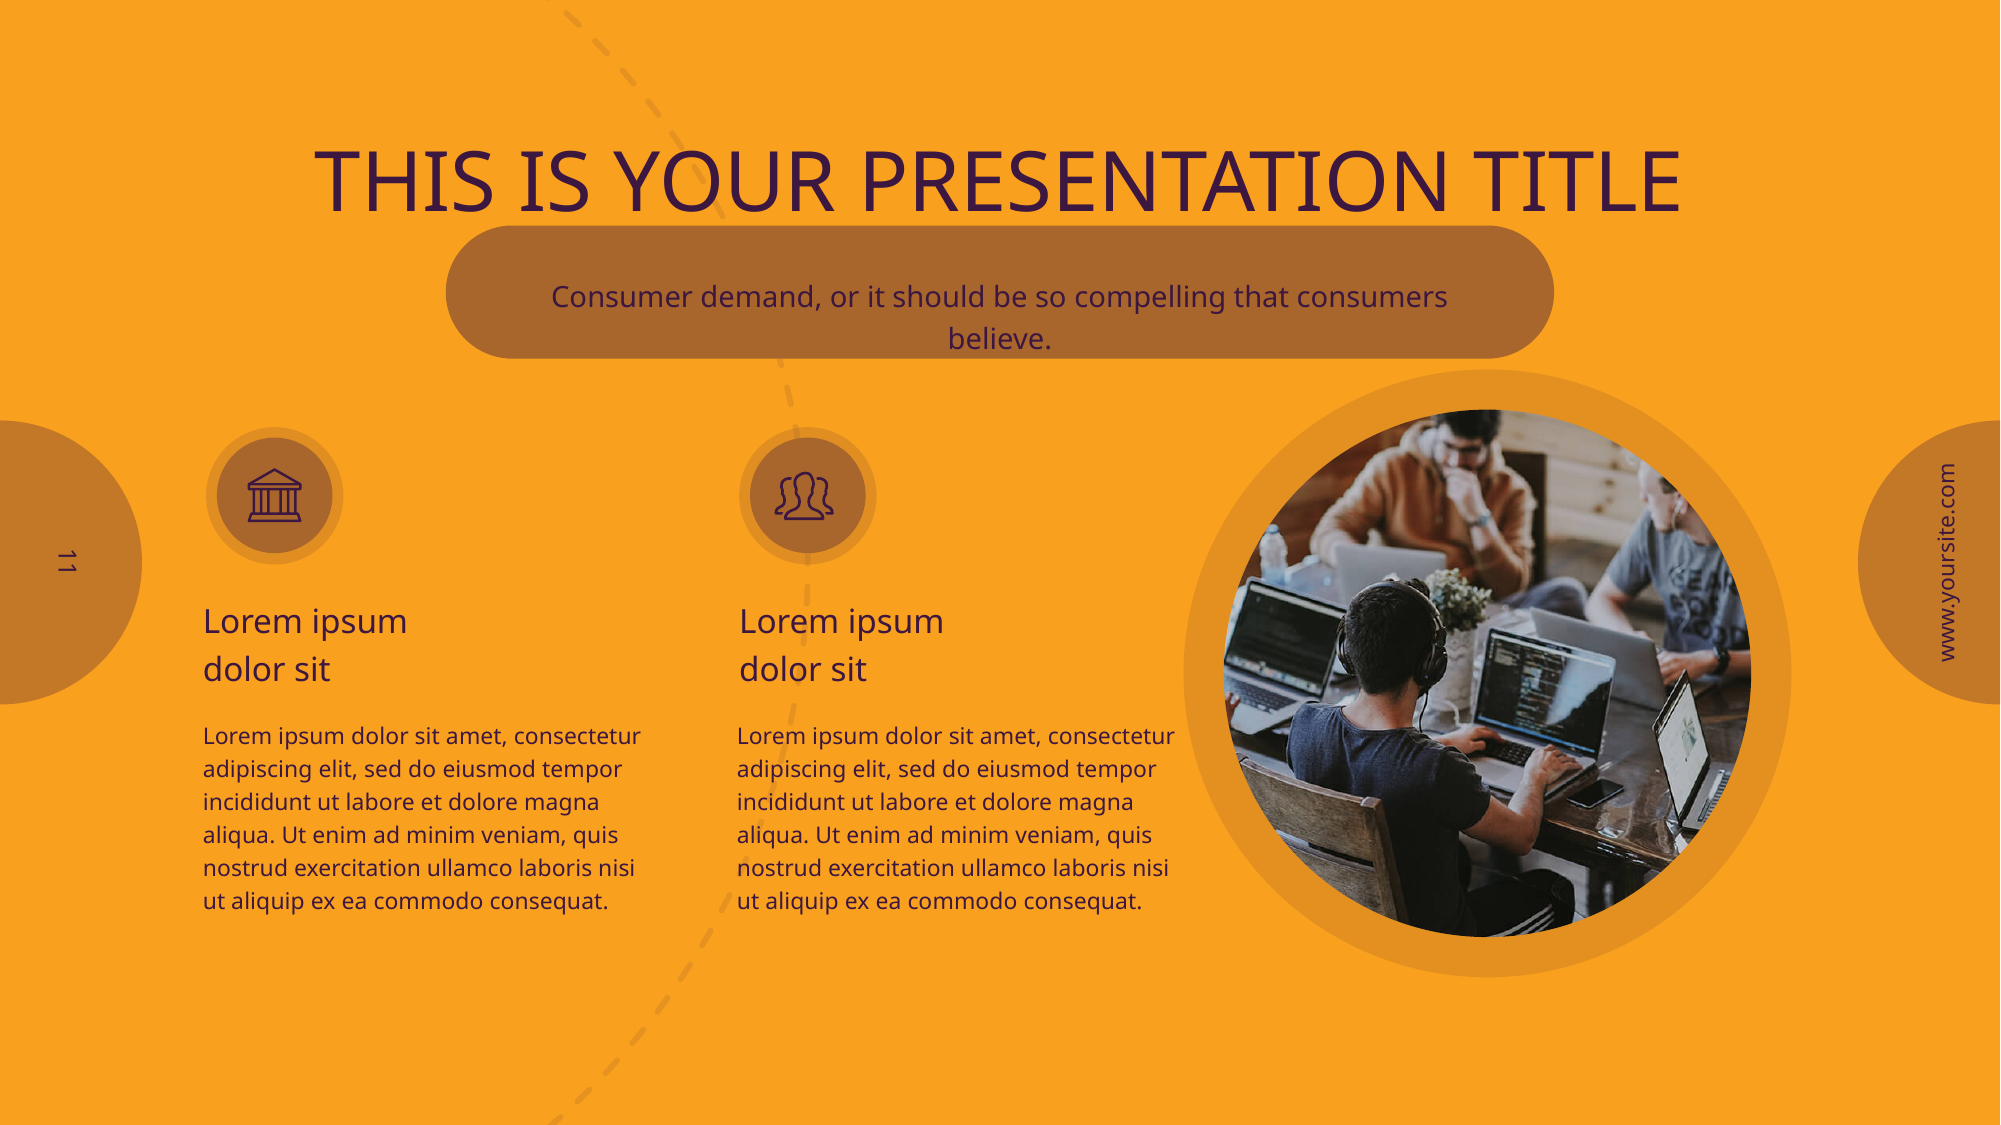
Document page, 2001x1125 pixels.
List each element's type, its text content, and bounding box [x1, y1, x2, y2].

text_box Lorem ipsum dolor sit amet, consectetur adipiscing elit, sed do eiusmod tempor incididunt ut labore et dolore magna aliqua. Ut enim ad minim veniam, quis nostrud exercitation ullamco laboris nisi ut aliquip ex ea commodo consequat. [202, 716, 656, 923]
text_box Lorem ipsum dolor sit [202, 592, 656, 684]
text_box [0, 0, 809, 1125]
picture [1223, 409, 1752, 938]
text_box Lorem ipsum dolor sit amet, consectetur adipiscing elit, sed do eiusmod tempor incididunt ut labore et dolore magna aliqua. Ut enim ad minim veniam, quis nostrud exercitation ullamco laboris nisi ut aliquip ex ea commodo consequat. [736, 716, 1190, 923]
text_box [444, 224, 1556, 360]
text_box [739, 427, 877, 565]
text_box THIS IS YOUR PRESENTATION TITLE [125, 108, 1875, 219]
text_box Consumer demand, or it should be so compelling that consumers believe. [512, 271, 1488, 355]
text_box Lorem ipsum dolor sit [739, 592, 1193, 684]
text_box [206, 427, 344, 565]
